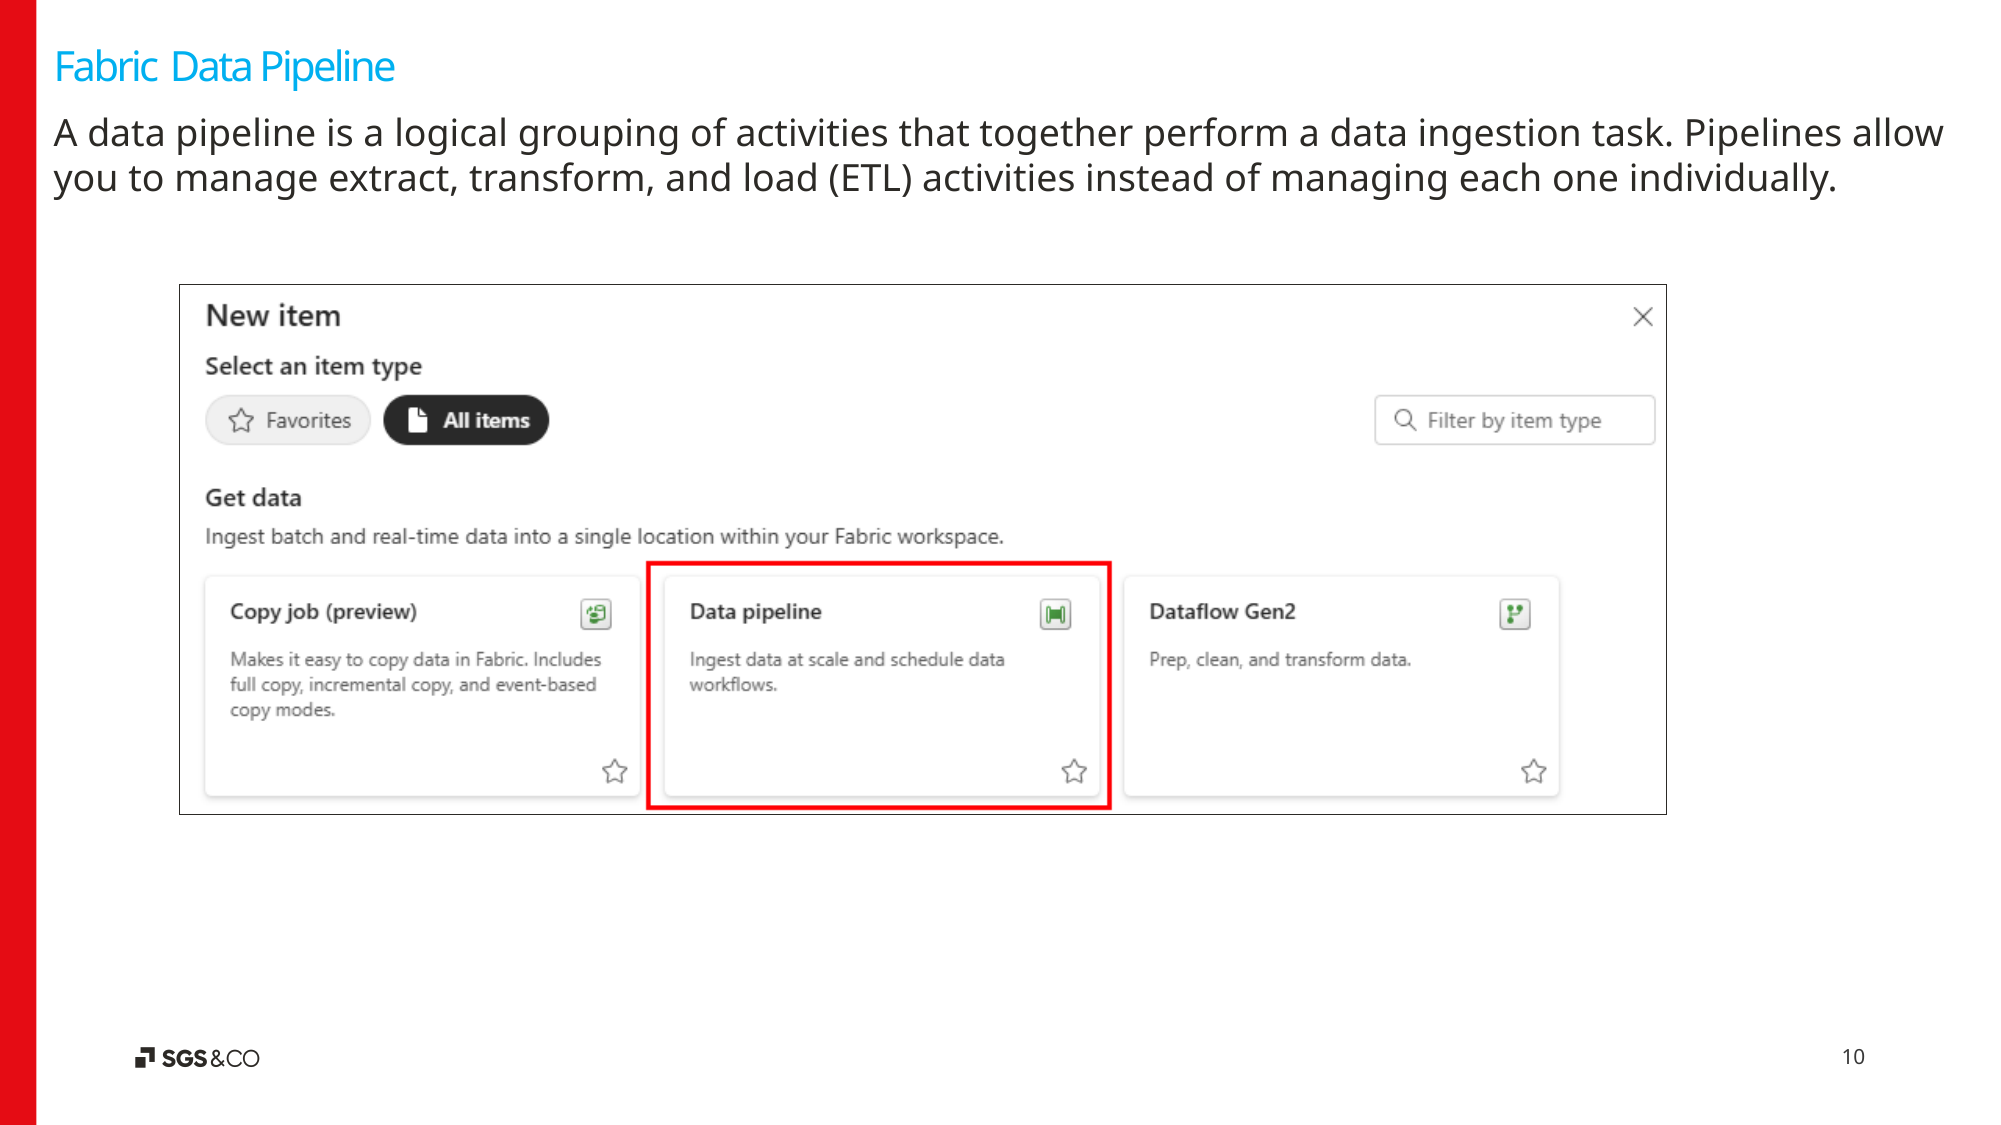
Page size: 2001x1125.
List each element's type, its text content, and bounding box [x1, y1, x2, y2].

title Fabric Data Pipeline [38, 24, 1808, 101]
picture [179, 284, 1667, 815]
text_box A data pipeline is a logical grouping of activities that together perform a data ingestion task. Pipelines allow you to manage extract, transform, and load (ETL) activities instead of managing each one individually. [38, 101, 1990, 207]
